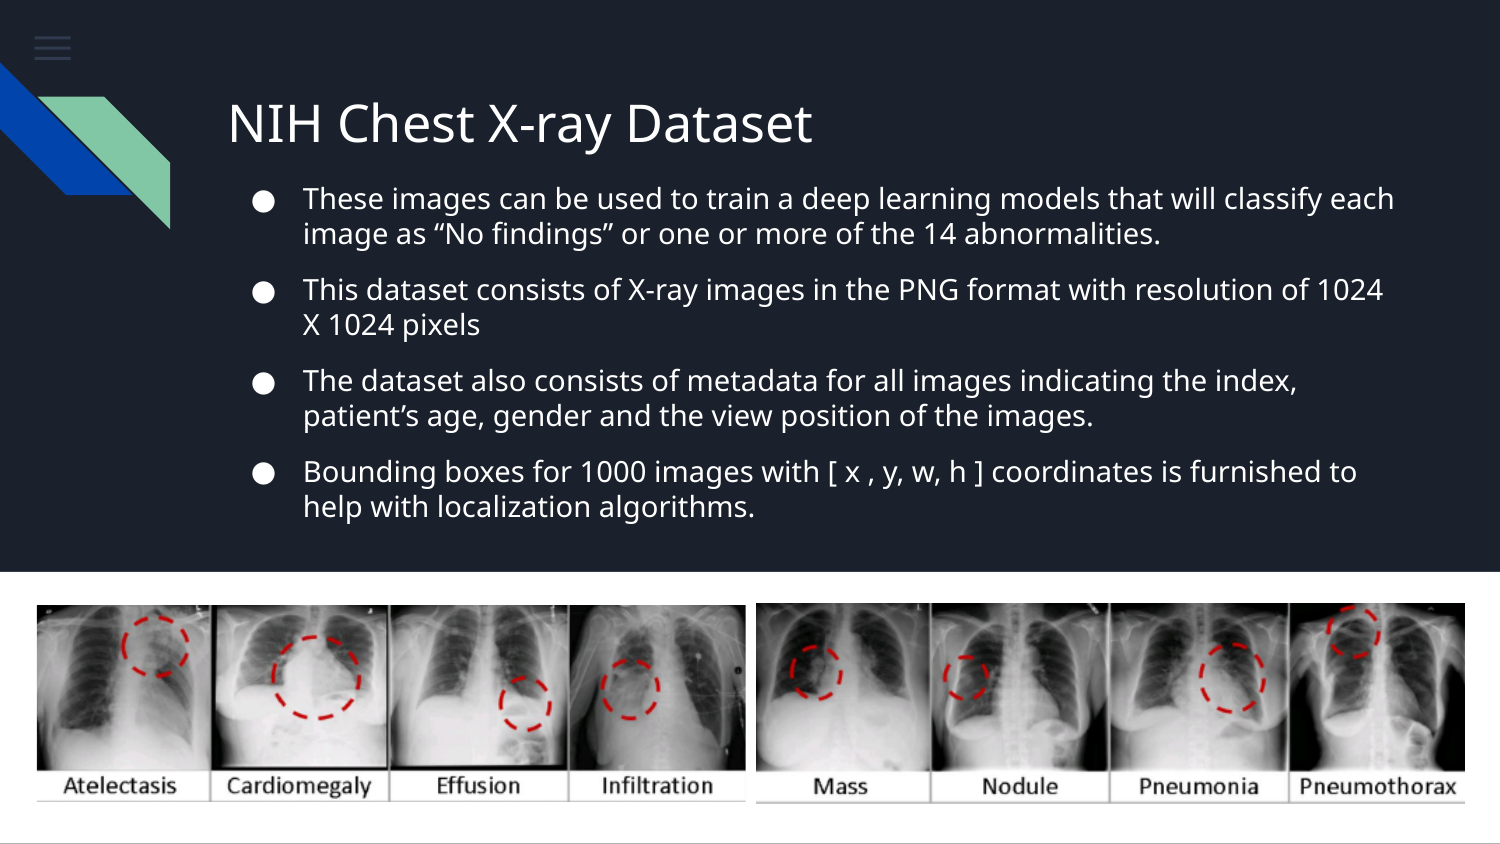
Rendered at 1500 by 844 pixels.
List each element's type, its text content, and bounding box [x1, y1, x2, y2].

text_box These images can be used to train a deep learning models that will classify each image as “No findings” or one or more of the 14 abnormalities. This dataset consists of X-ray images in the PNG format with resolution of 1024 X 1024 pixels The dataset also consists of metadata for all images indicating the index, patient’s age, gender and the view position of the images. Bounding boxes for 1000 images with [ x , y, w, h ] coordinates is furnished to help with localization algorithms. [212, 165, 1417, 579]
picture [36, 604, 746, 803]
title NIH Chest X-ray Dataset [212, 75, 898, 160]
picture [755, 603, 1466, 804]
